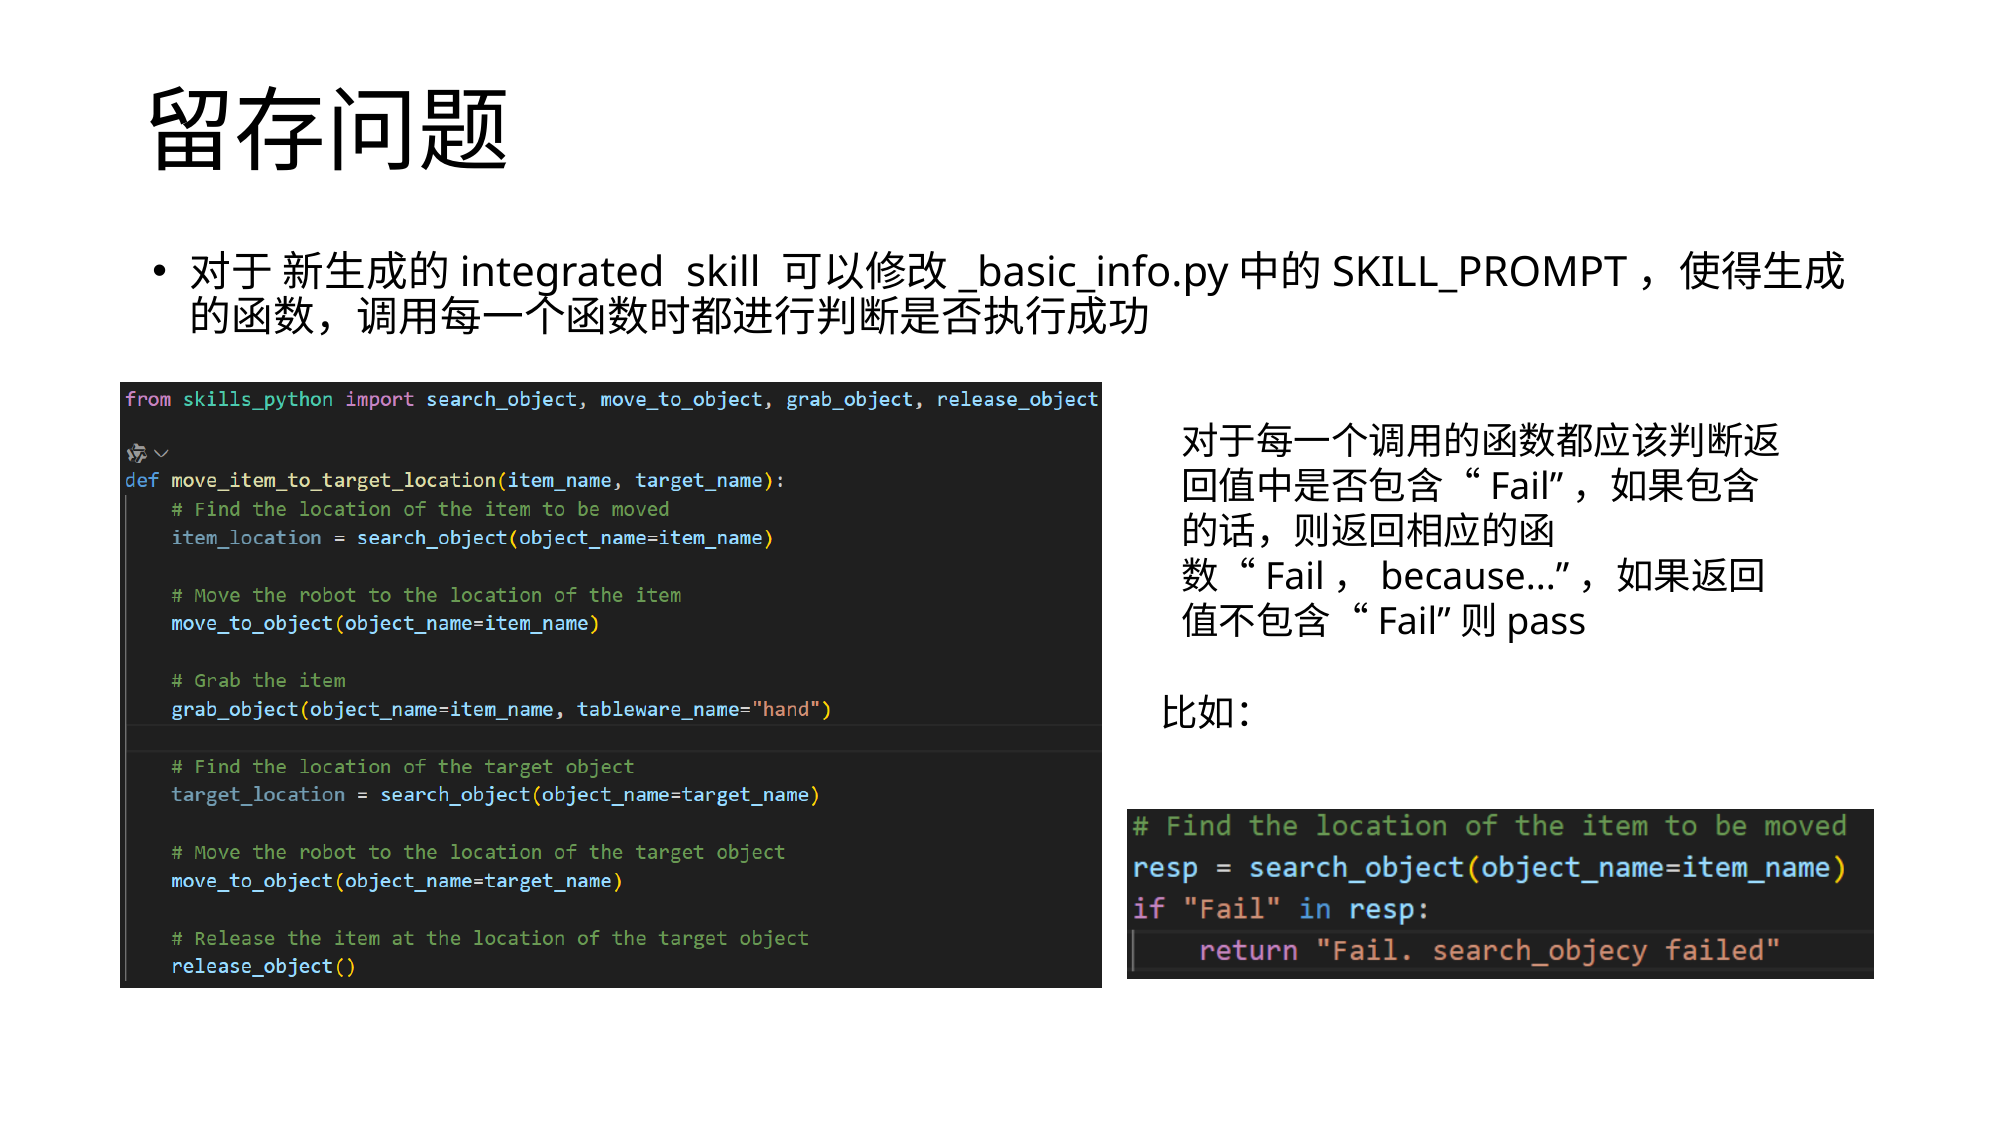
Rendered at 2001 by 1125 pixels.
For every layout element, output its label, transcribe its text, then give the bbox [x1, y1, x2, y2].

picture [1126, 808, 1875, 979]
list 对于 新生成的integrated skill 可以修改_basic_info.py中的SKILL_PROMPT，使得生成的函数，调用每一个函数时都进行判断是否执行成功 [137, 242, 1863, 367]
text_box 对于每一个调用的函数都应该判断返回值中是否包含“Fail”，如果包含的话，则返回相应的函数“Fail，because...”，如果返回值不包含“Fail”则pass [1166, 409, 1803, 689]
text_box 比如： [1145, 682, 1388, 742]
title 留存问题 [128, 24, 1854, 243]
picture [120, 381, 1102, 989]
